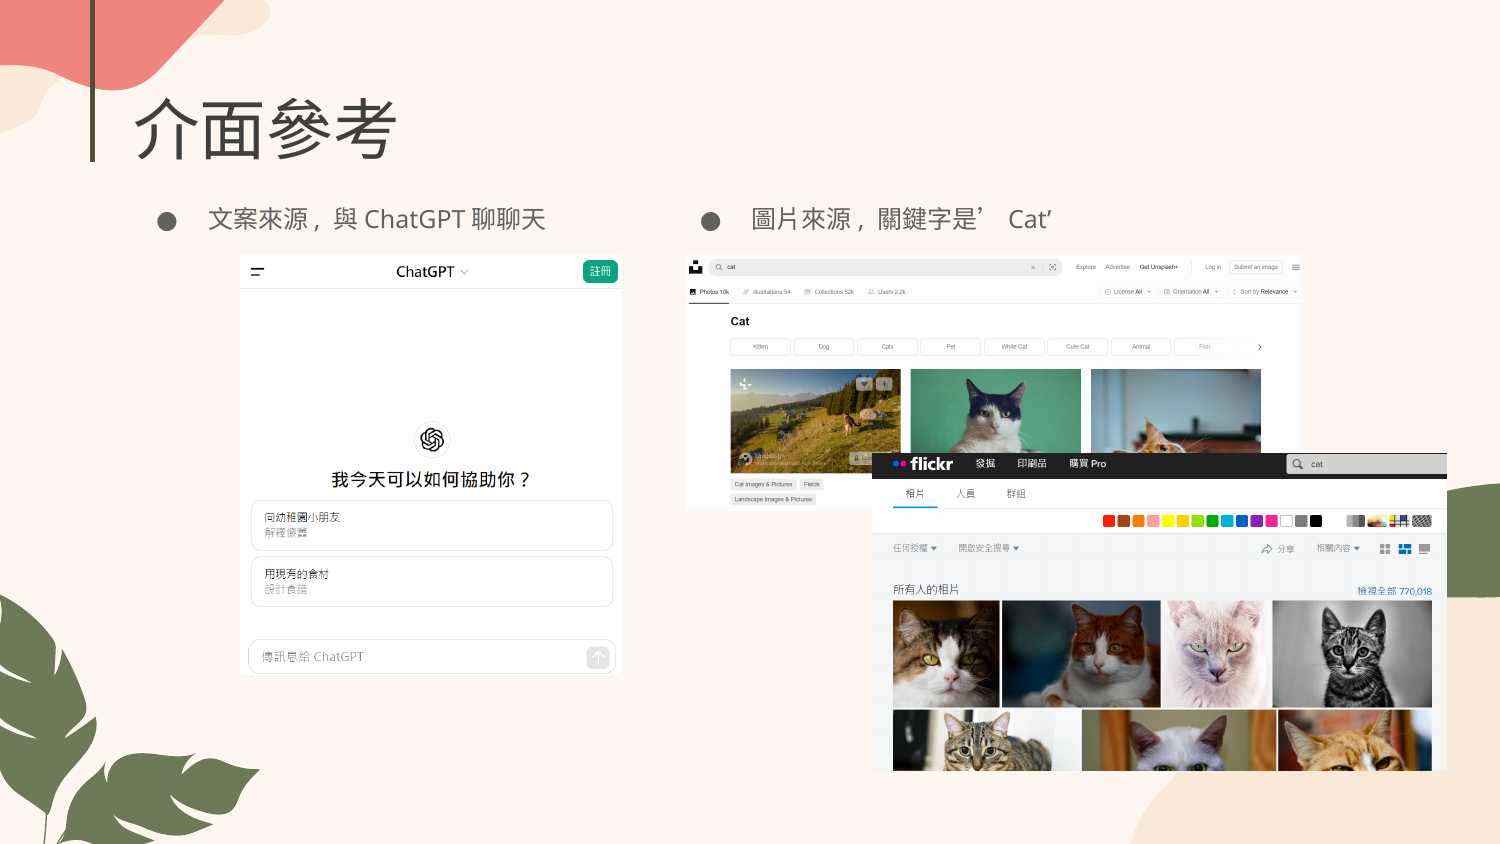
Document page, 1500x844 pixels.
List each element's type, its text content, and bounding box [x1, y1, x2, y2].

picture [239, 255, 622, 675]
text_box 圖片來源, 關鍵字是’Cat’ [661, 188, 1327, 750]
list 文案來源, 與ChatGPT聊聊天 [118, 189, 661, 750]
picture [685, 255, 1448, 771]
title 介面參考 [118, 72, 1382, 167]
